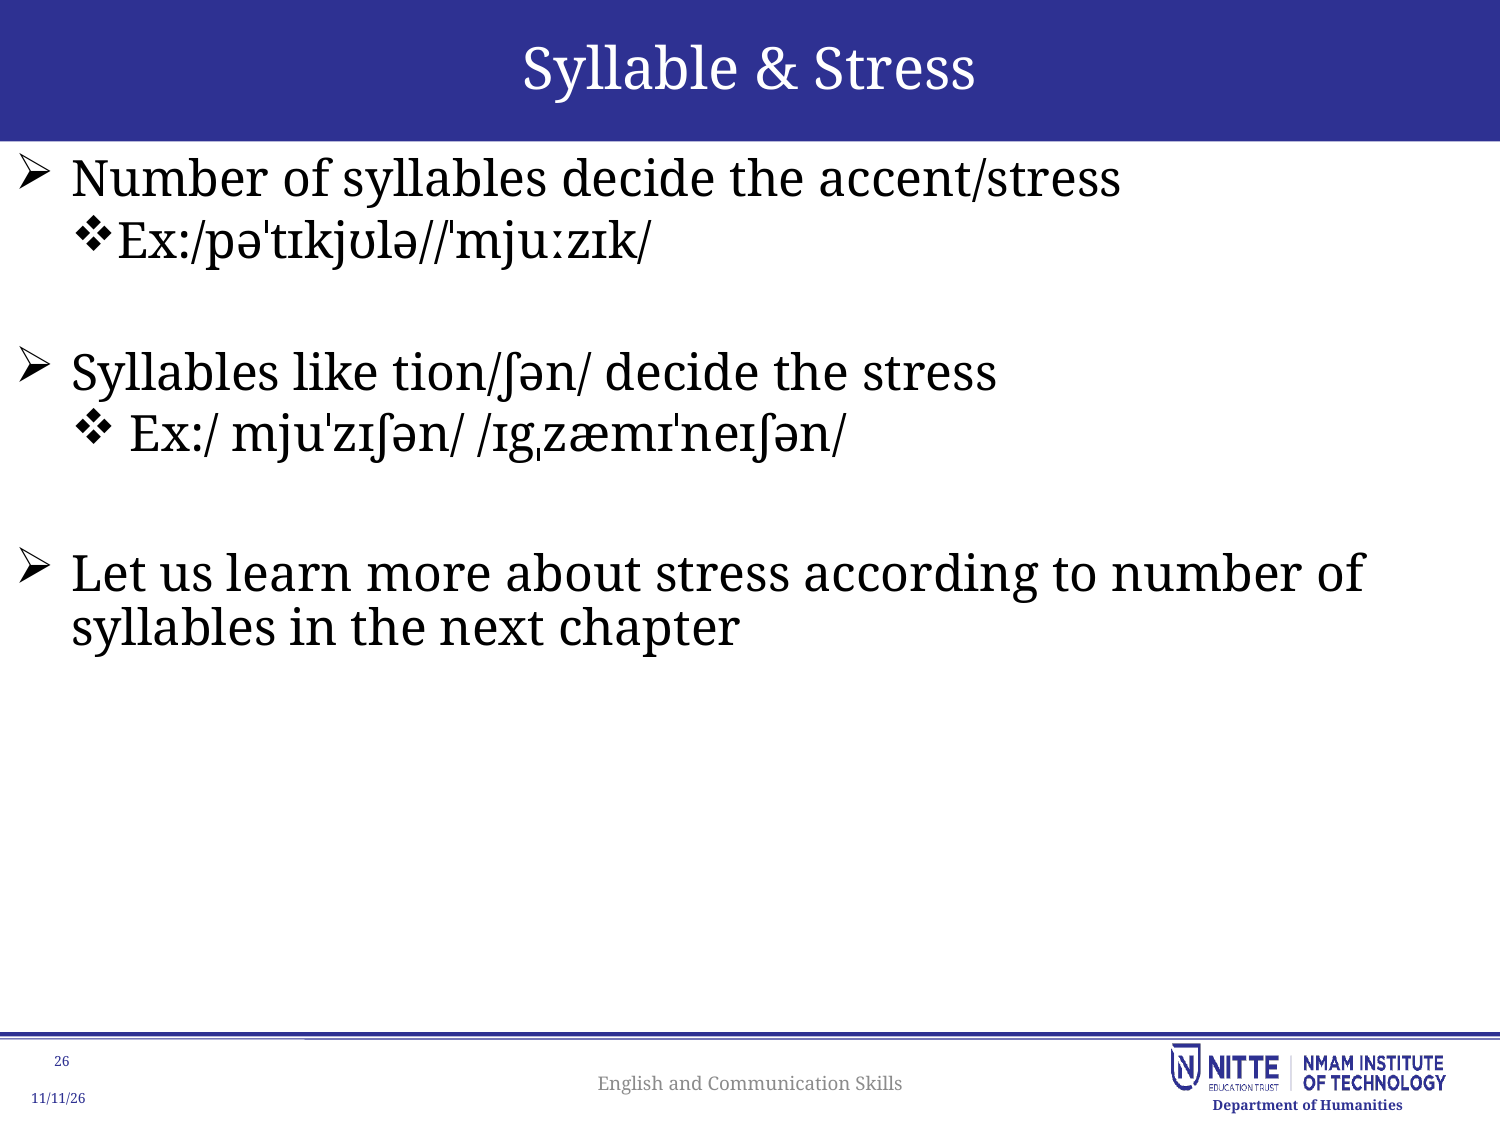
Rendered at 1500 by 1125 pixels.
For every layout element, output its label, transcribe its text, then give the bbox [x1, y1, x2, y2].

picture [1168, 1039, 1447, 1093]
footer English and Communication Skills [496, 1053, 1004, 1114]
list Number of syllables decide the accent/stress Ex:/pəˈtɪkjʊlə//ˈmjuːzɪk/ Syllables like tion/ʃən/ decide the stress Ex:/ mjuˈzɪʃən/ /ɪgˌzæmɪˈneɪʃən/ Let us learn more about stress according to number of syllables in the next chapter [0, 146, 1500, 1035]
title Syllable & Stress [0, 0, 1500, 142]
